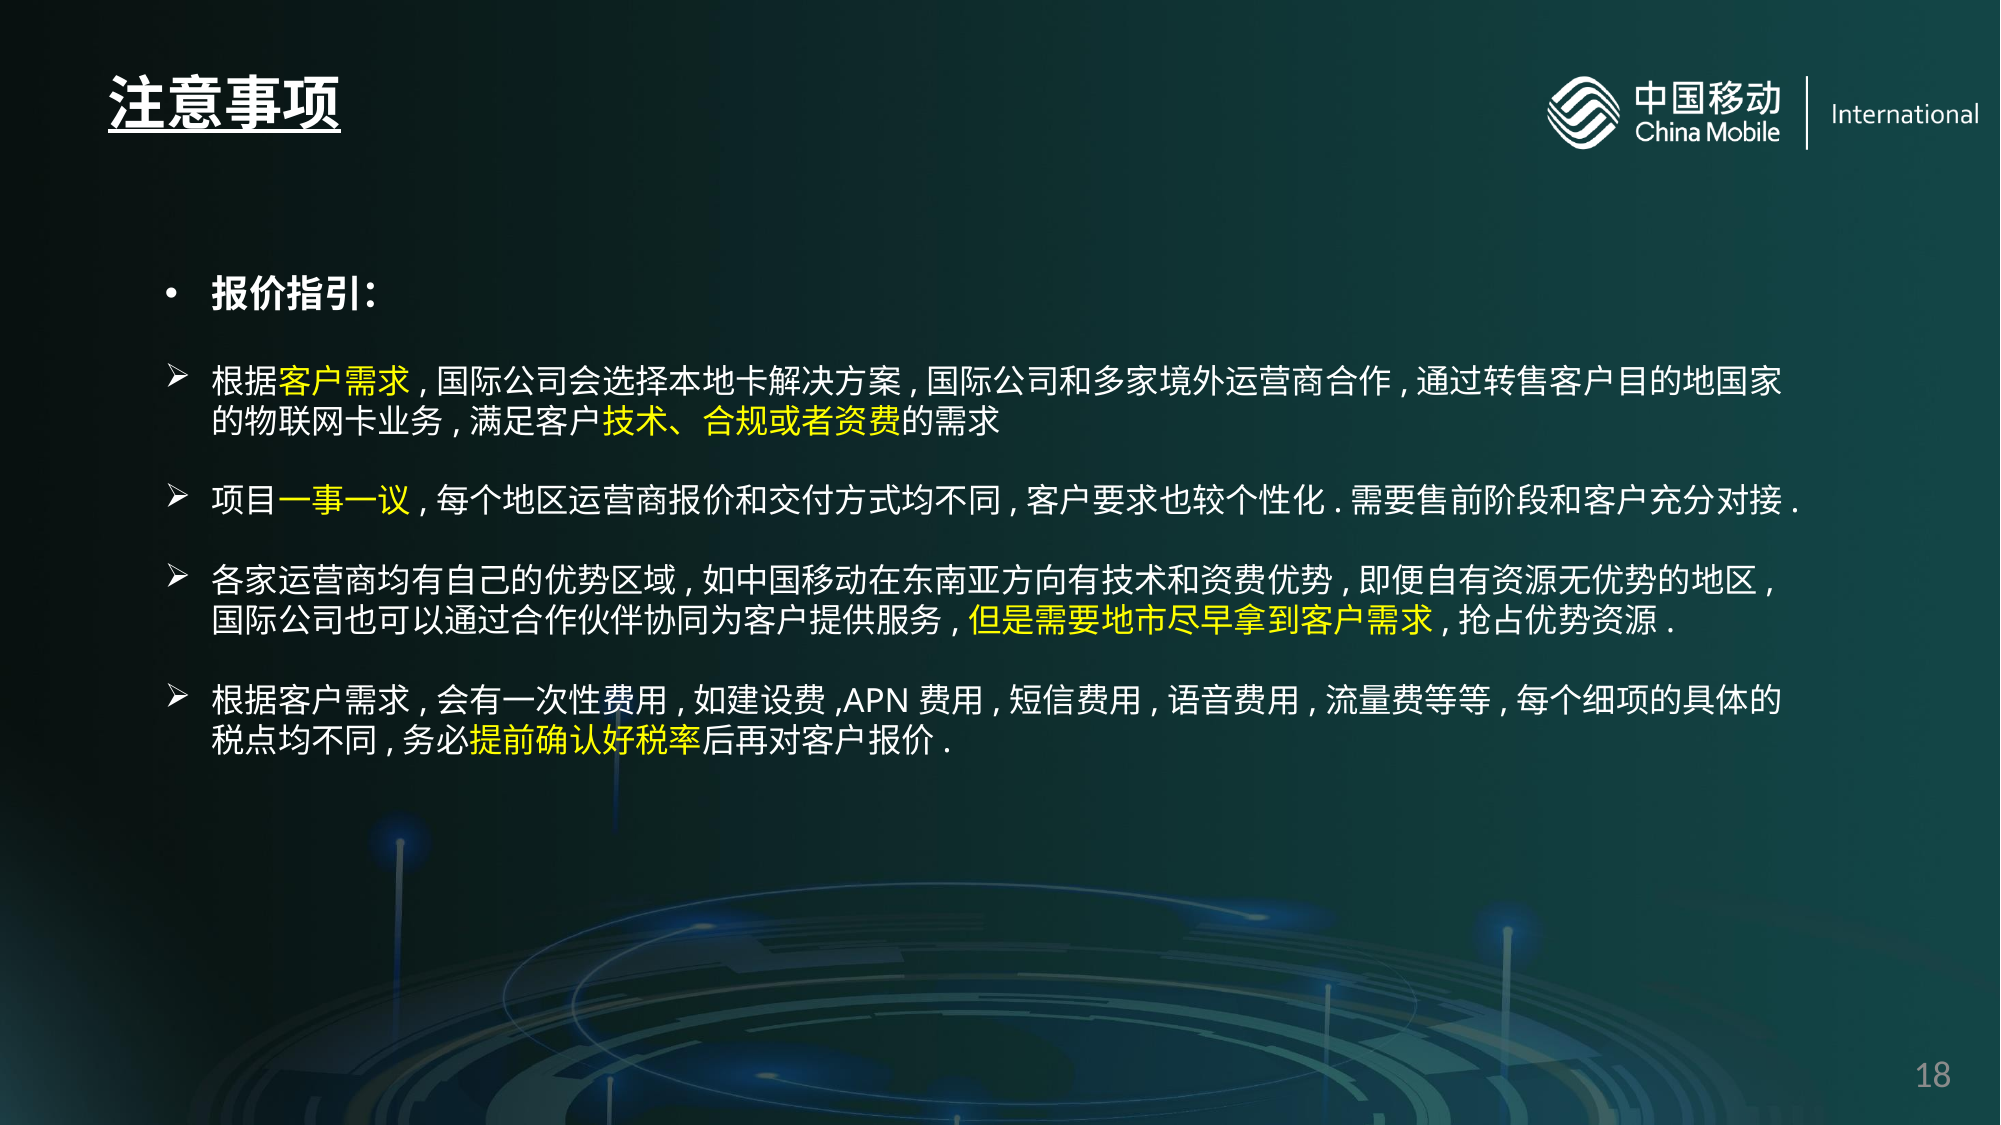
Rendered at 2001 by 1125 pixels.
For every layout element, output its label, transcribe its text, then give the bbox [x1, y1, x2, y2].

picture [0, 0, 2000, 1125]
slide_number 18 [1474, 1050, 1952, 1085]
text_box 报价指引： 根据客户需求,国际公司会选择本地卡解决方案,国际公司和多家境外运营商合作,通过转售客户目的地国家的物联网卡业务,满足客户技术、合规或者资费的需求 项目一事一议,每个地区运营商报价和交付方式均不同,客户要求也较个性化.需要售前阶段和客户充分对接. 各家运营商均有自己的优势区域,如中国移动在东南亚方向有技术和资费优势,即便自有资源无优势的地区,国际公司也可以通过合作伙伴协同为客户提供服务,但是需要地市尽早拿到客户需求,抢占优势资源. 根据客户需求,会有一次性费用,如建设费,APN费用,短信费用,语音费用,流量费等等,每个细项的具体的税点均不同,务必提前确认好税率后再对客户报价. [150, 262, 1801, 807]
title 注意事项 [107, 66, 1893, 138]
